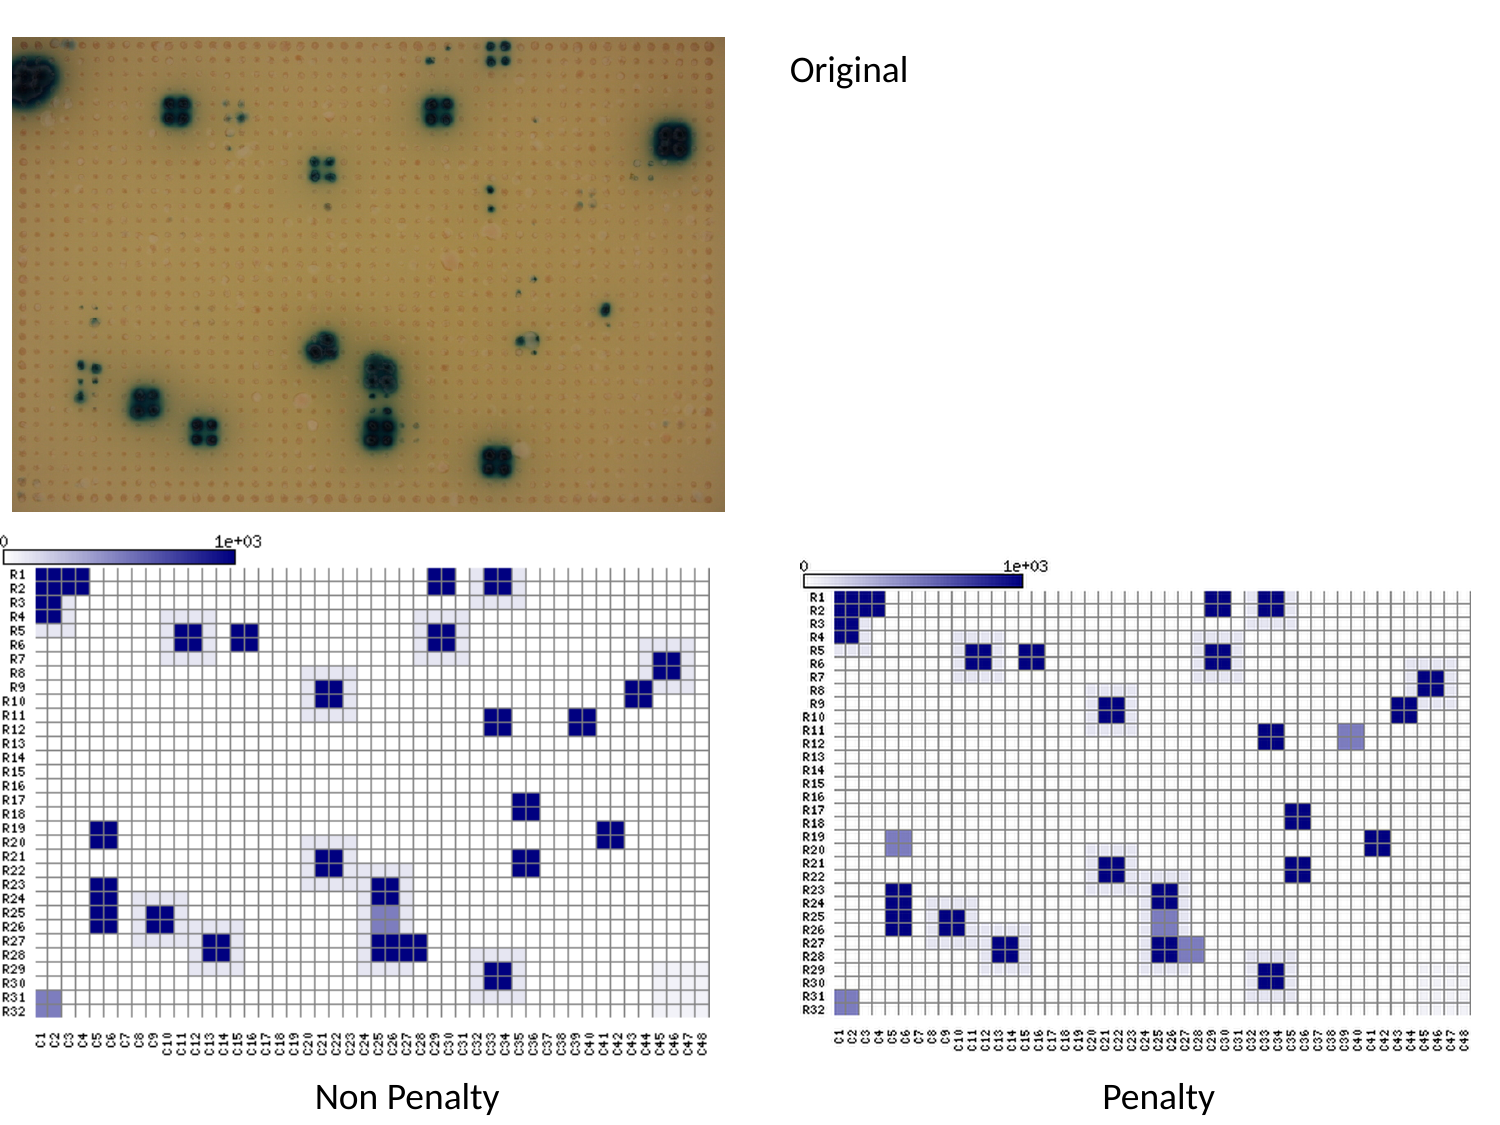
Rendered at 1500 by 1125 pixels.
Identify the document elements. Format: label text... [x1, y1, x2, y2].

text_box Original [774, 37, 1200, 98]
text_box Penalty [1087, 1064, 1475, 1125]
picture [12, 37, 725, 512]
picture [0, 526, 710, 1057]
text_box Non Penalty [300, 1064, 725, 1125]
picture [799, 551, 1471, 1053]
